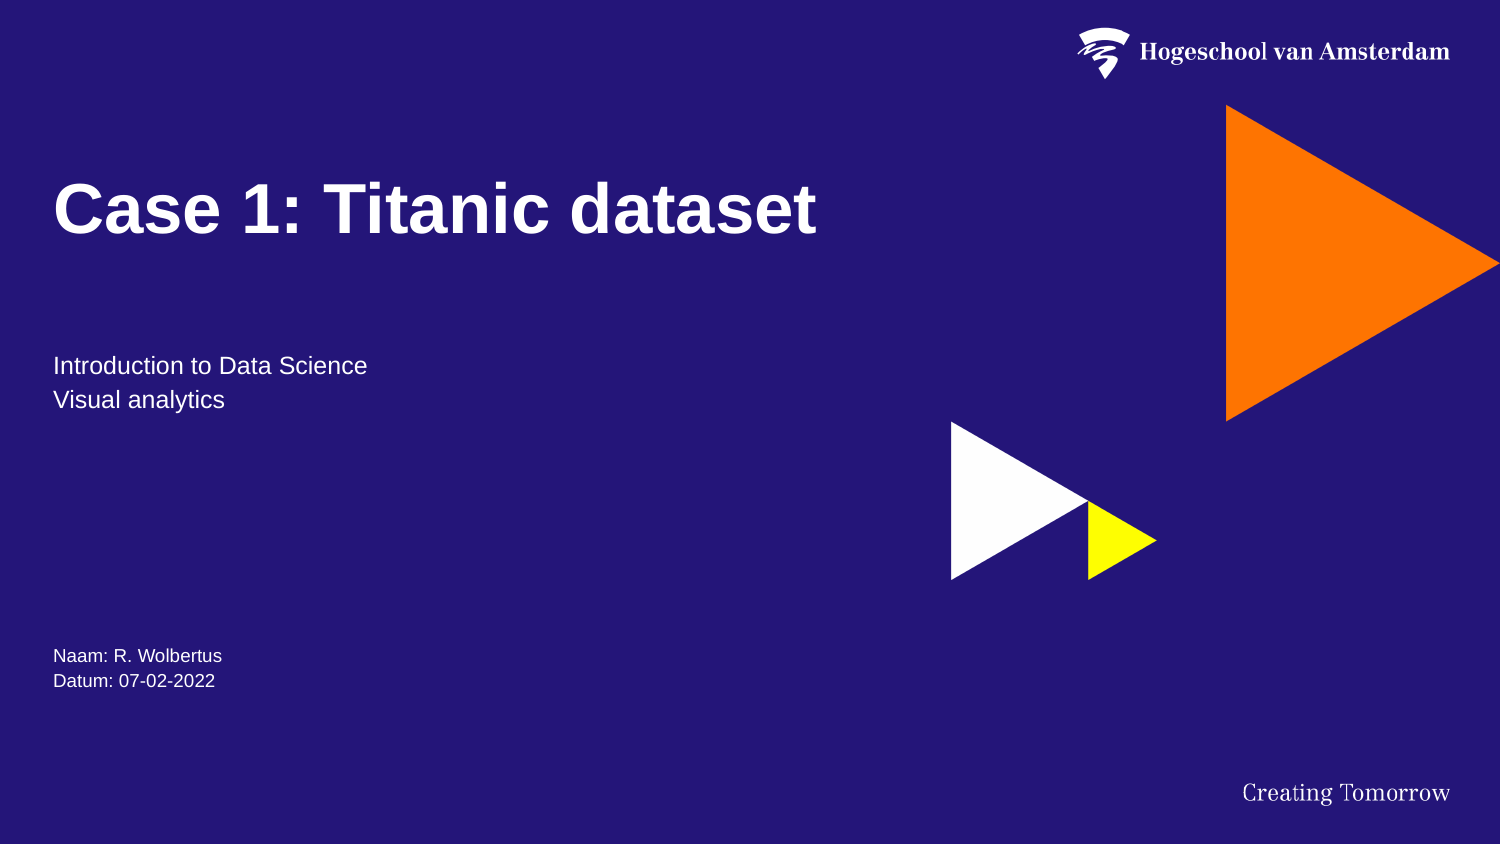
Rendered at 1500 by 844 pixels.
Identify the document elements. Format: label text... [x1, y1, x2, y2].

list Introduction to Data Science Visual analytics [53, 345, 953, 422]
picture [0, 0, 1500, 844]
list Naam: R. Wolbertus Datum: 07-02-2022 [53, 640, 953, 702]
title Case 1: Titanic dataset [53, 163, 953, 345]
